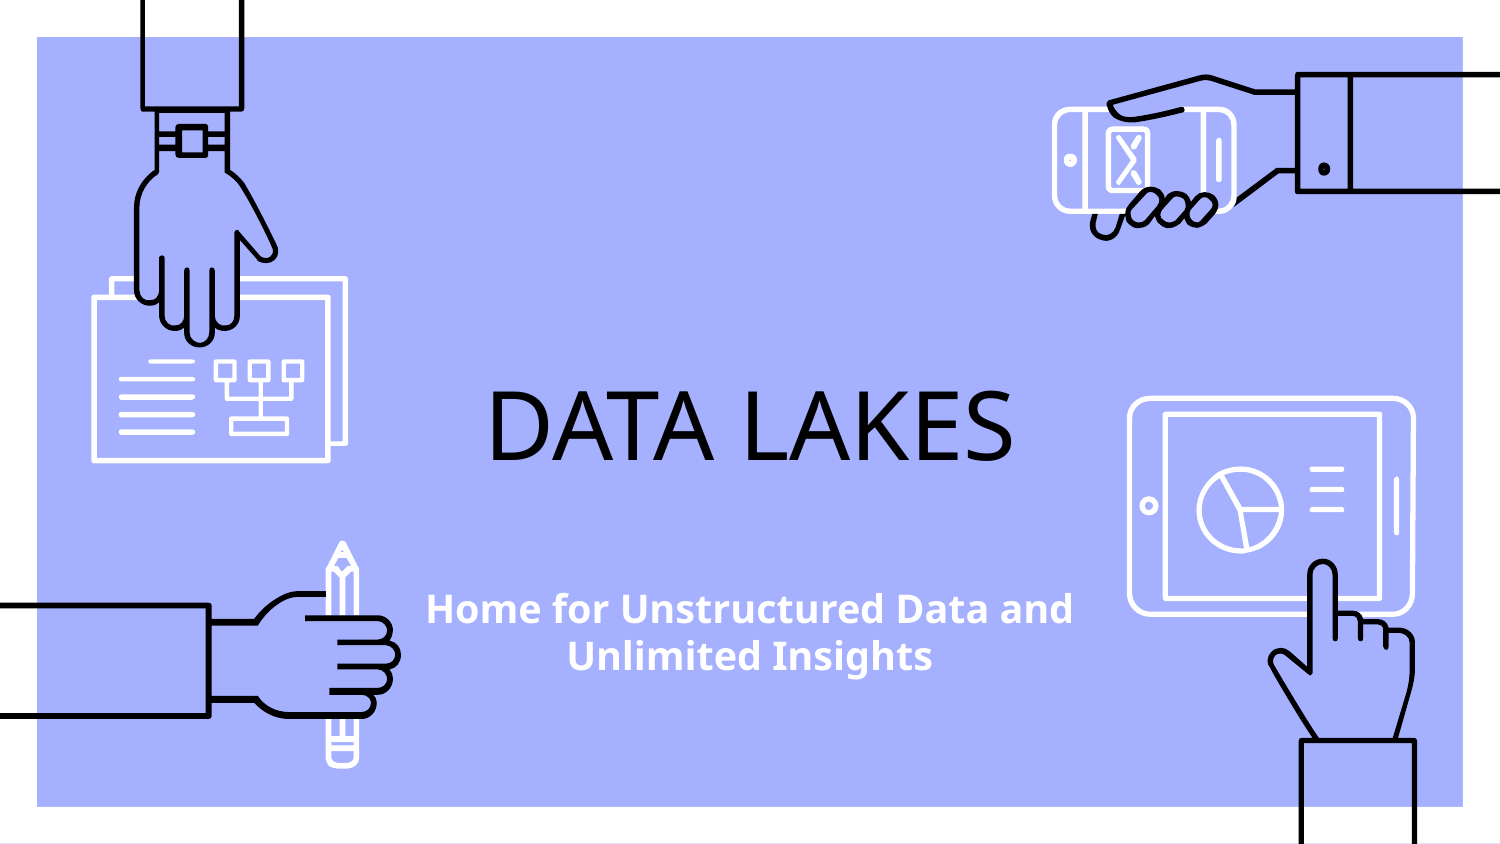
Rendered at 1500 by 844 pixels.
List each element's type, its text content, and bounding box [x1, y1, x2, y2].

title Home for Unstructured Data and Unlimited Insights [348, 579, 1152, 683]
title DATA LAKES [348, 326, 1152, 517]
